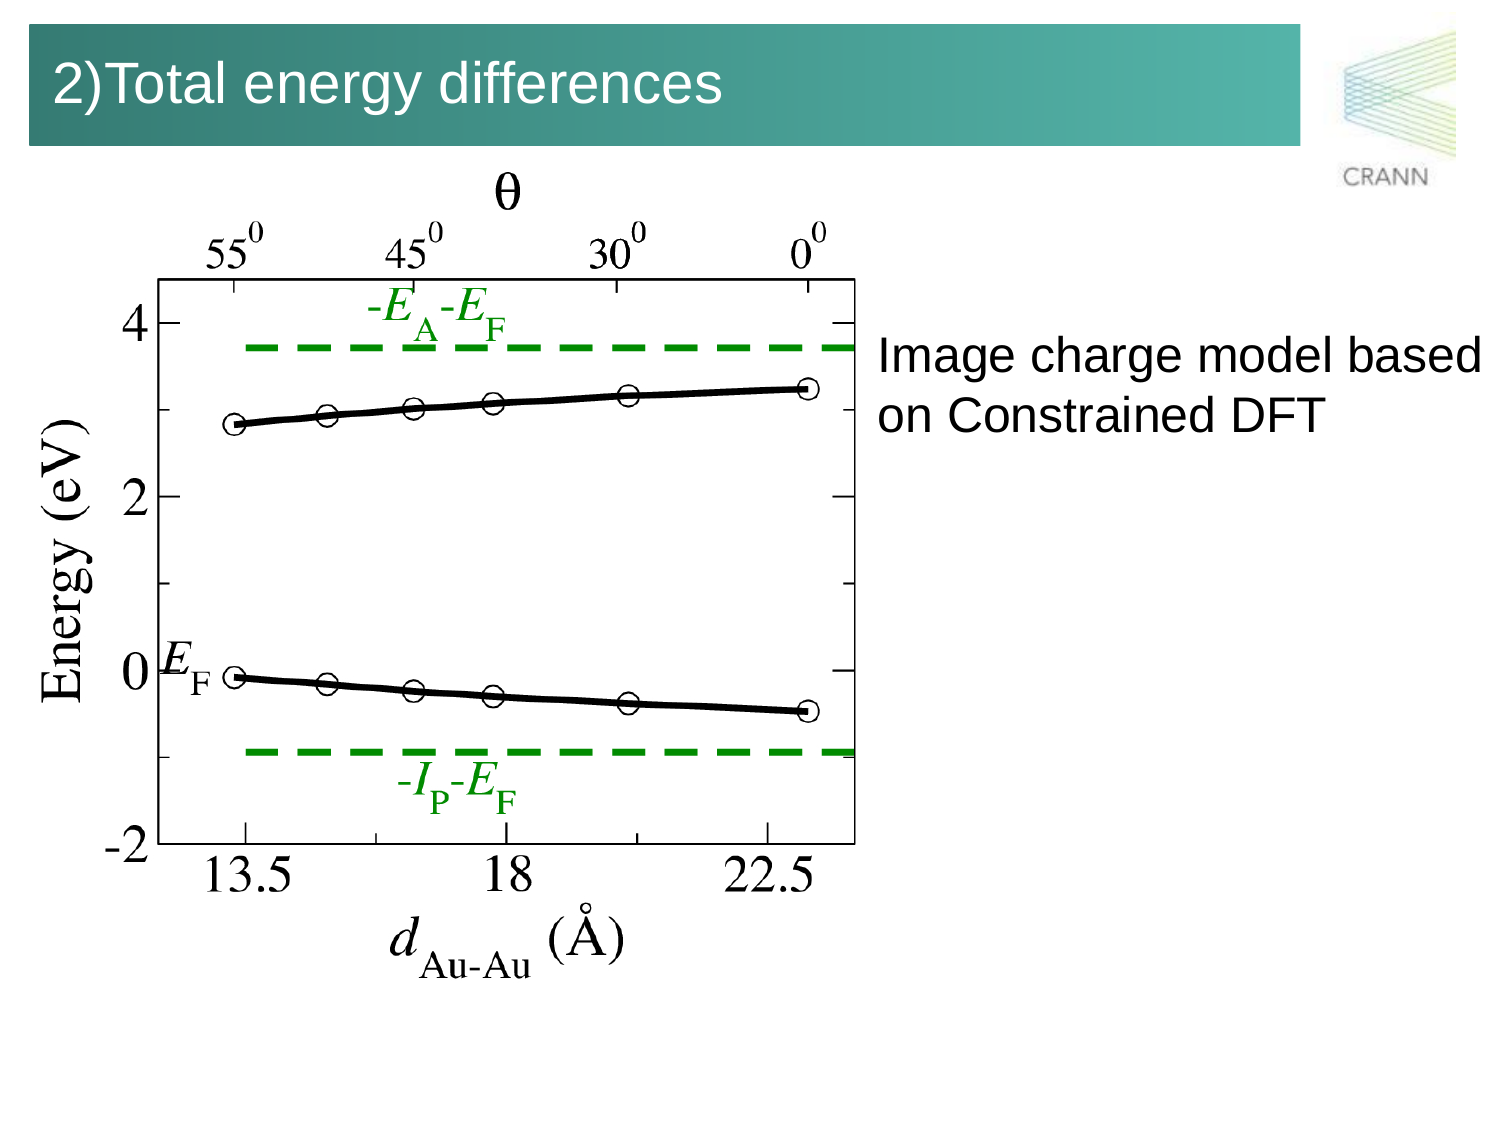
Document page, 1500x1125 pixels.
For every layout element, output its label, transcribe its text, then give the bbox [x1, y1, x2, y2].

text_box Image charge model based on Constrained DFT [865, 314, 1500, 450]
title 2)Total energy differences [37, 37, 1251, 138]
text_box [29, 24, 1301, 146]
picture [1299, 12, 1456, 209]
picture [37, 166, 861, 984]
